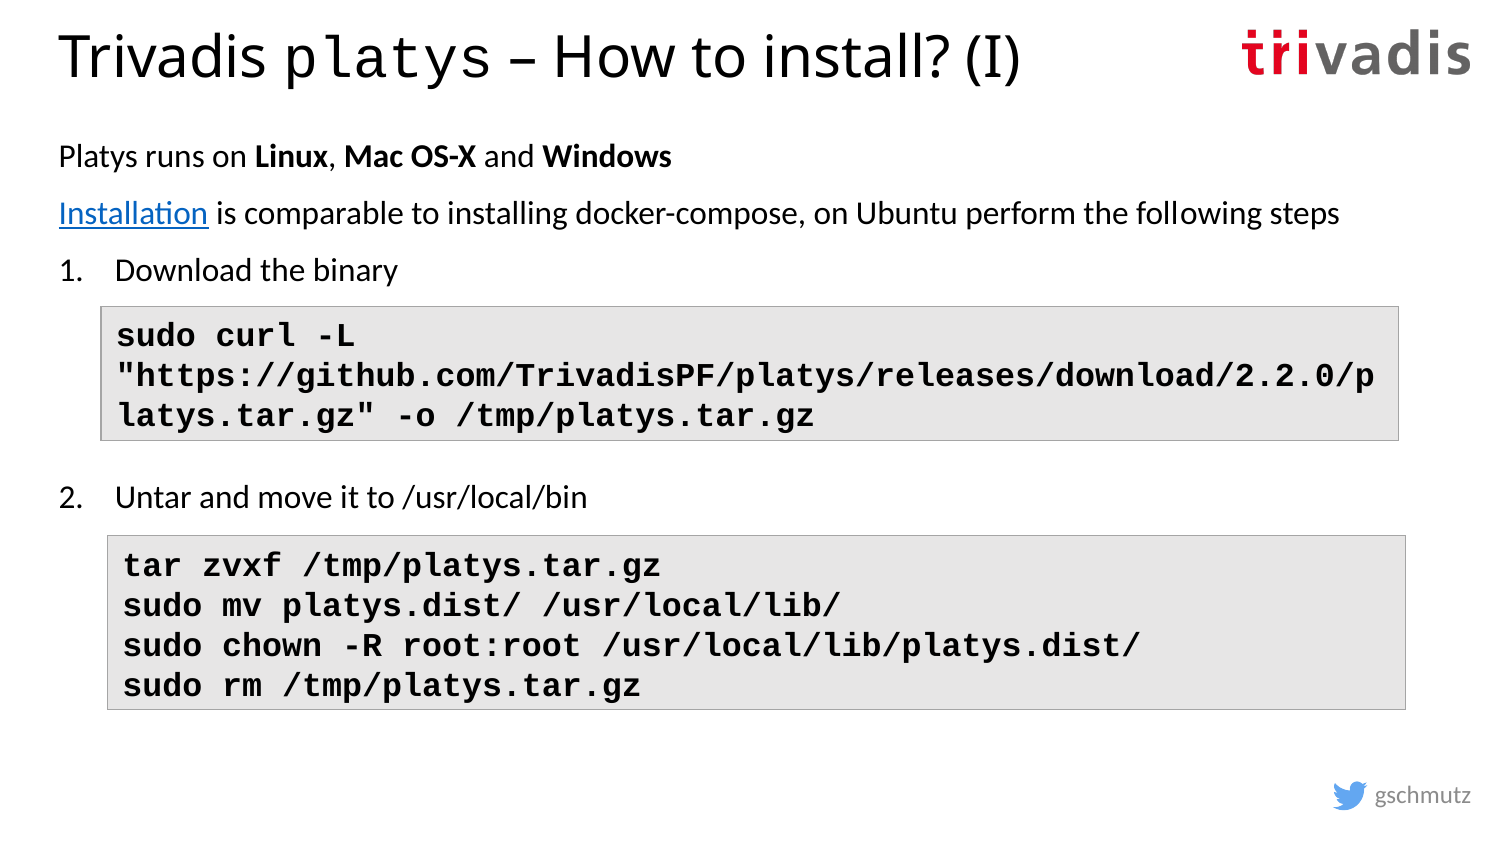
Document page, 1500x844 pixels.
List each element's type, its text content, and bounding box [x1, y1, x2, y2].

text_box sudo curl -L "https://github.com/TrivadisPF/platys/releases/download/2.2.0/platys.tar.gz" -o /tmp/platys.tar.gz [100, 306, 1399, 441]
title Trivadis platys – How to install? (I) [43, 19, 1231, 117]
text_box tar zvxf /tmp/platys.tar.gz sudo mv platys.dist/ /usr/local/lib/ sudo chown -R root:root /usr/local/lib/platys.dist/ sudo rm /tmp/platys.tar.gz [107, 535, 1406, 710]
picture [1328, 776, 1373, 815]
picture [1242, 29, 1470, 75]
list Platys runs on Linux, Mac OS-X and Windows Installation is comparable to installing docker-compose, on Ubuntu perform the following steps Download the binary Untar and move it to /usr/local/bin [43, 131, 1470, 758]
